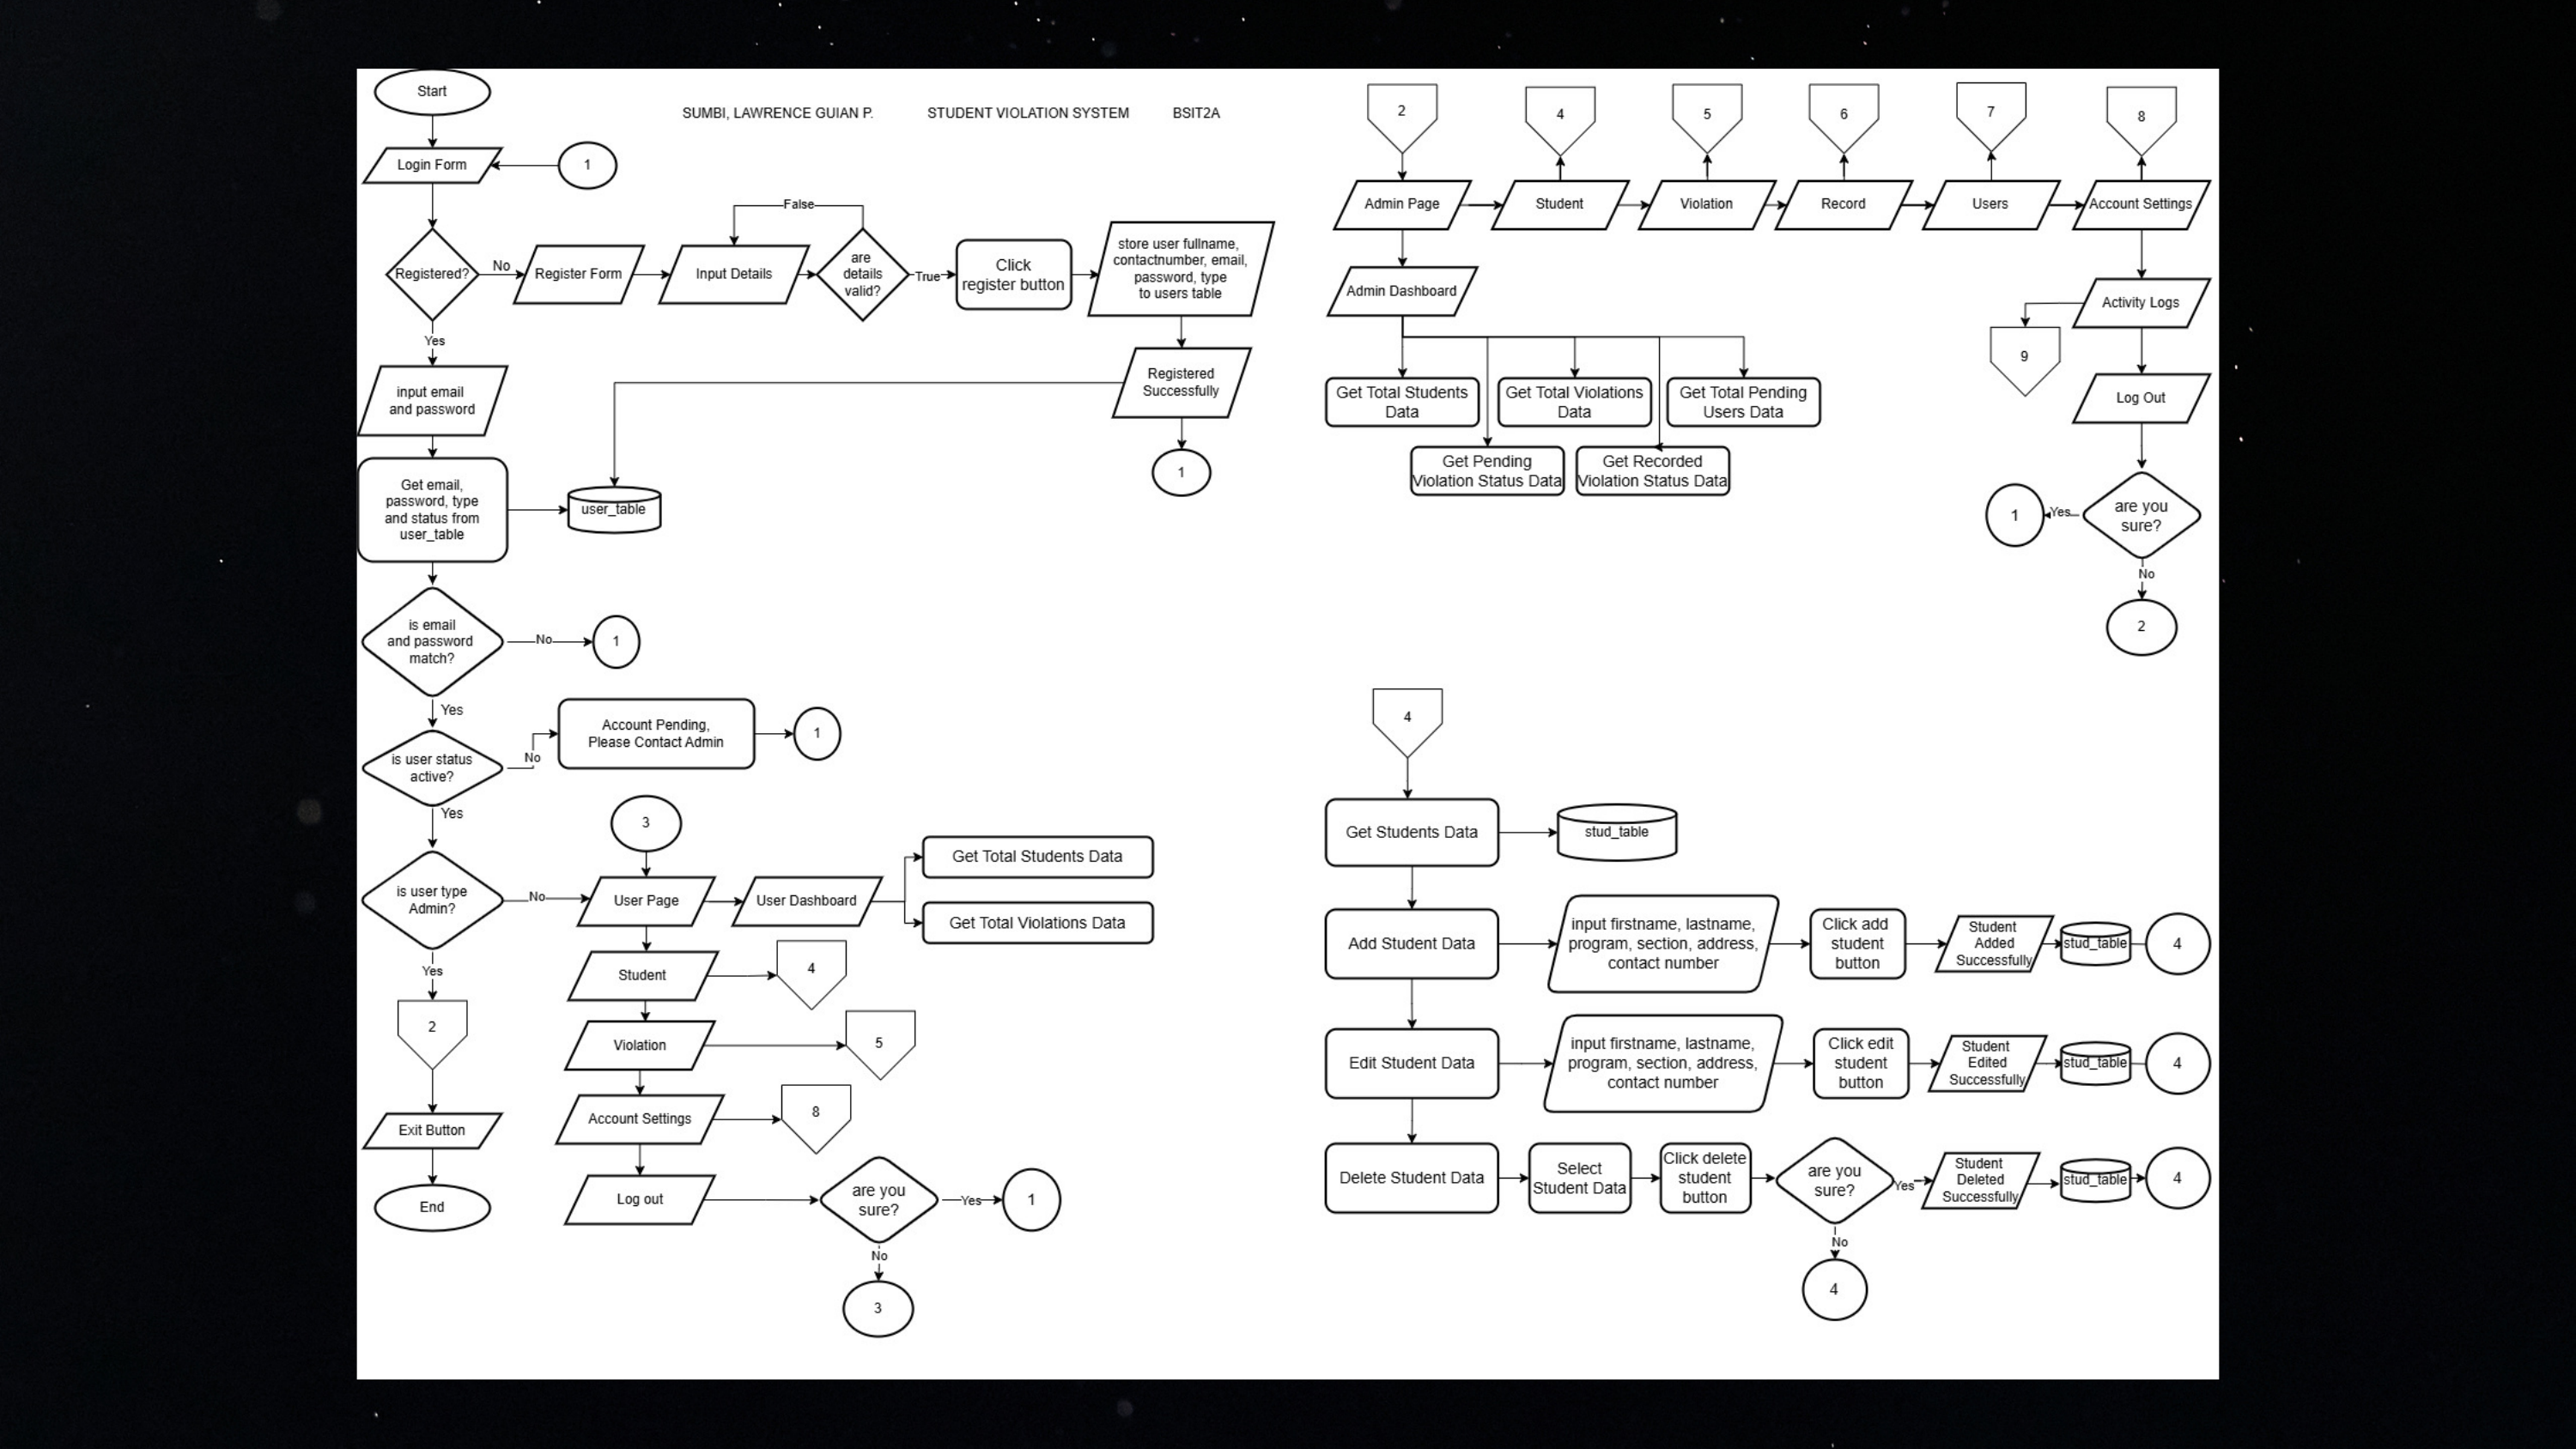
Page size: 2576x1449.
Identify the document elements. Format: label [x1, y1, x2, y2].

picture [356, 69, 2220, 1379]
text_box [0, 0, 2576, 1449]
